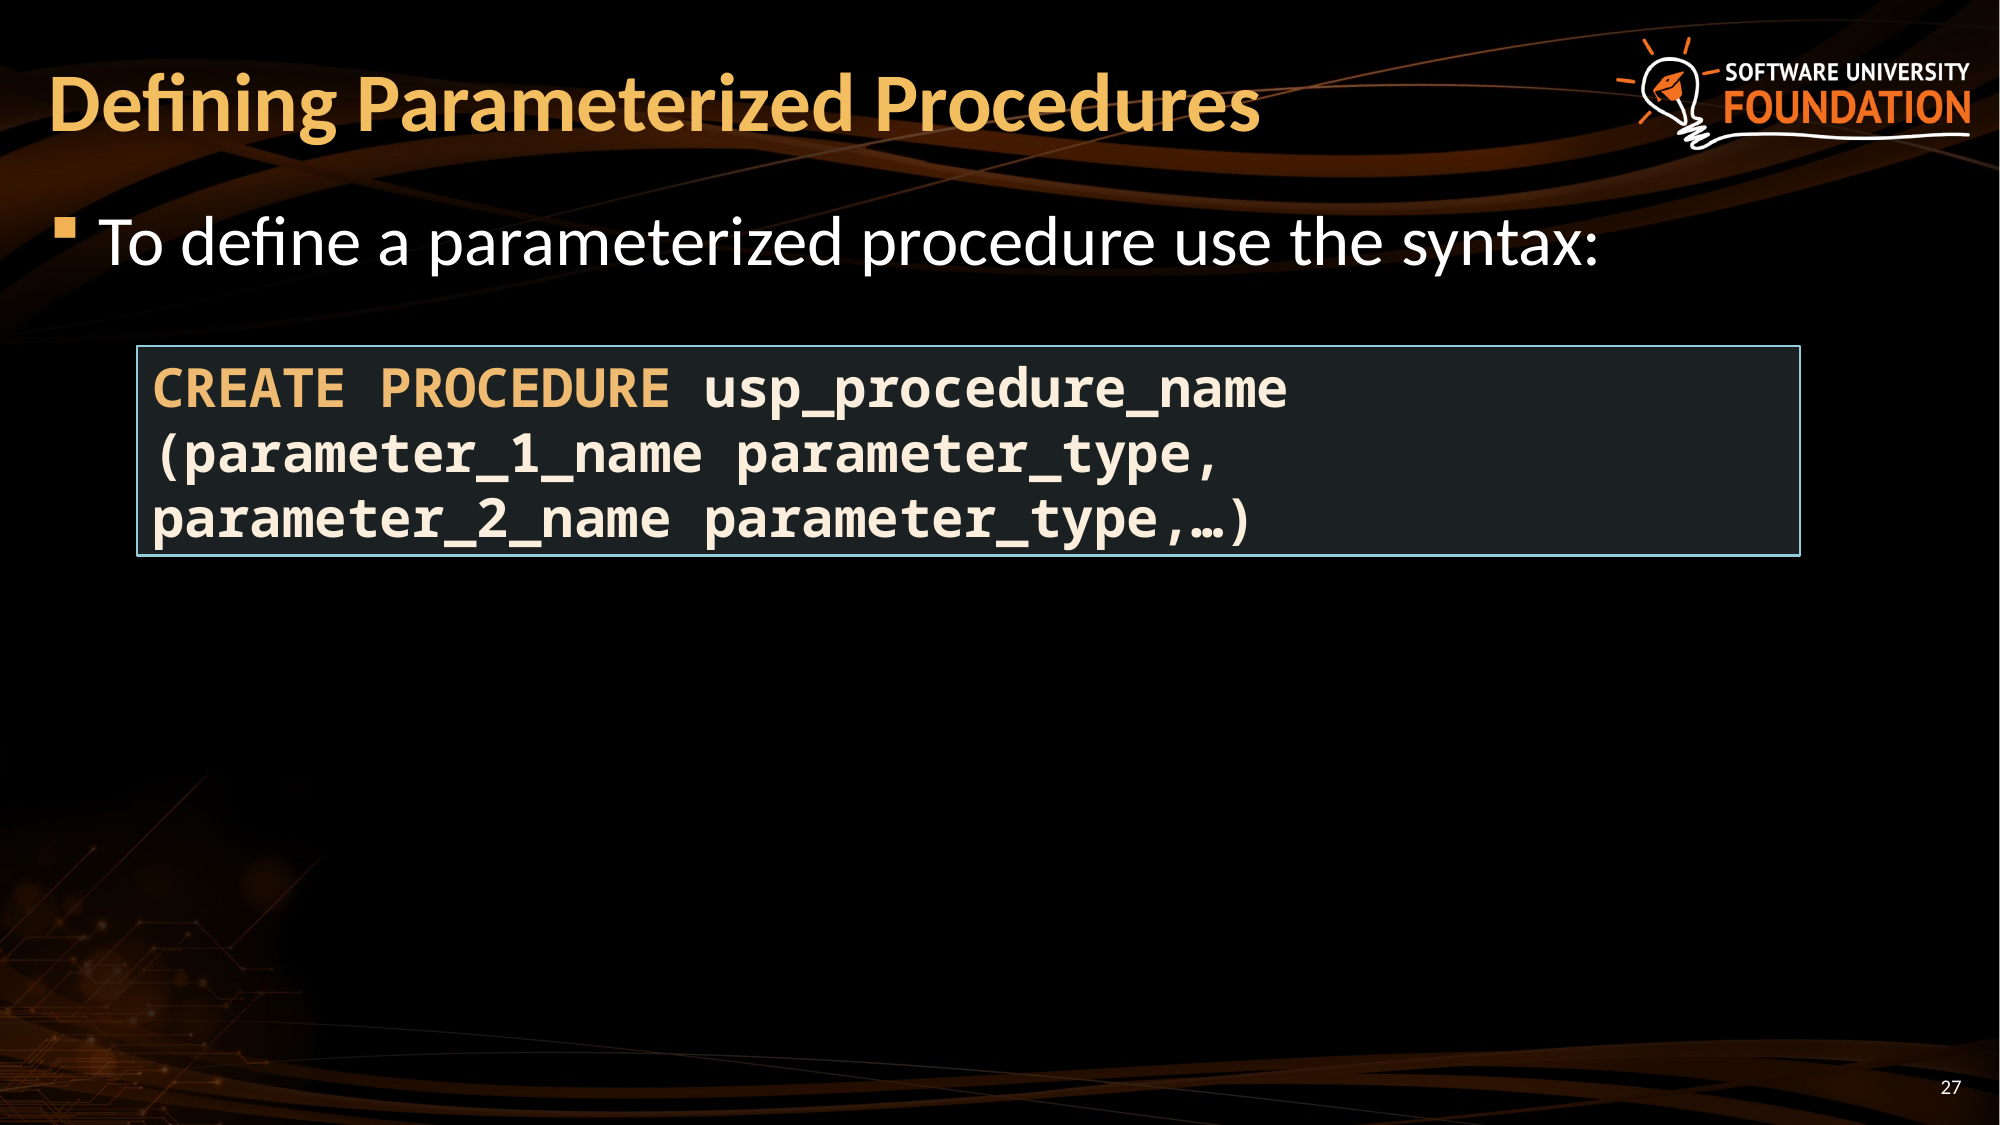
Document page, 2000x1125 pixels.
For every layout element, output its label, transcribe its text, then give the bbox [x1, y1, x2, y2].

text_box To define a parameterized procedure use the syntax: [31, 188, 1968, 1103]
picture [0, 0, 2000, 1125]
text_box CREATE PROCEDURE usp_procedure_name (parameter_1_name parameter_type, parameter_2_name parameter_type,…) [137, 345, 1800, 556]
text_box Defining Parameterized Procedures [30, 6, 1602, 189]
